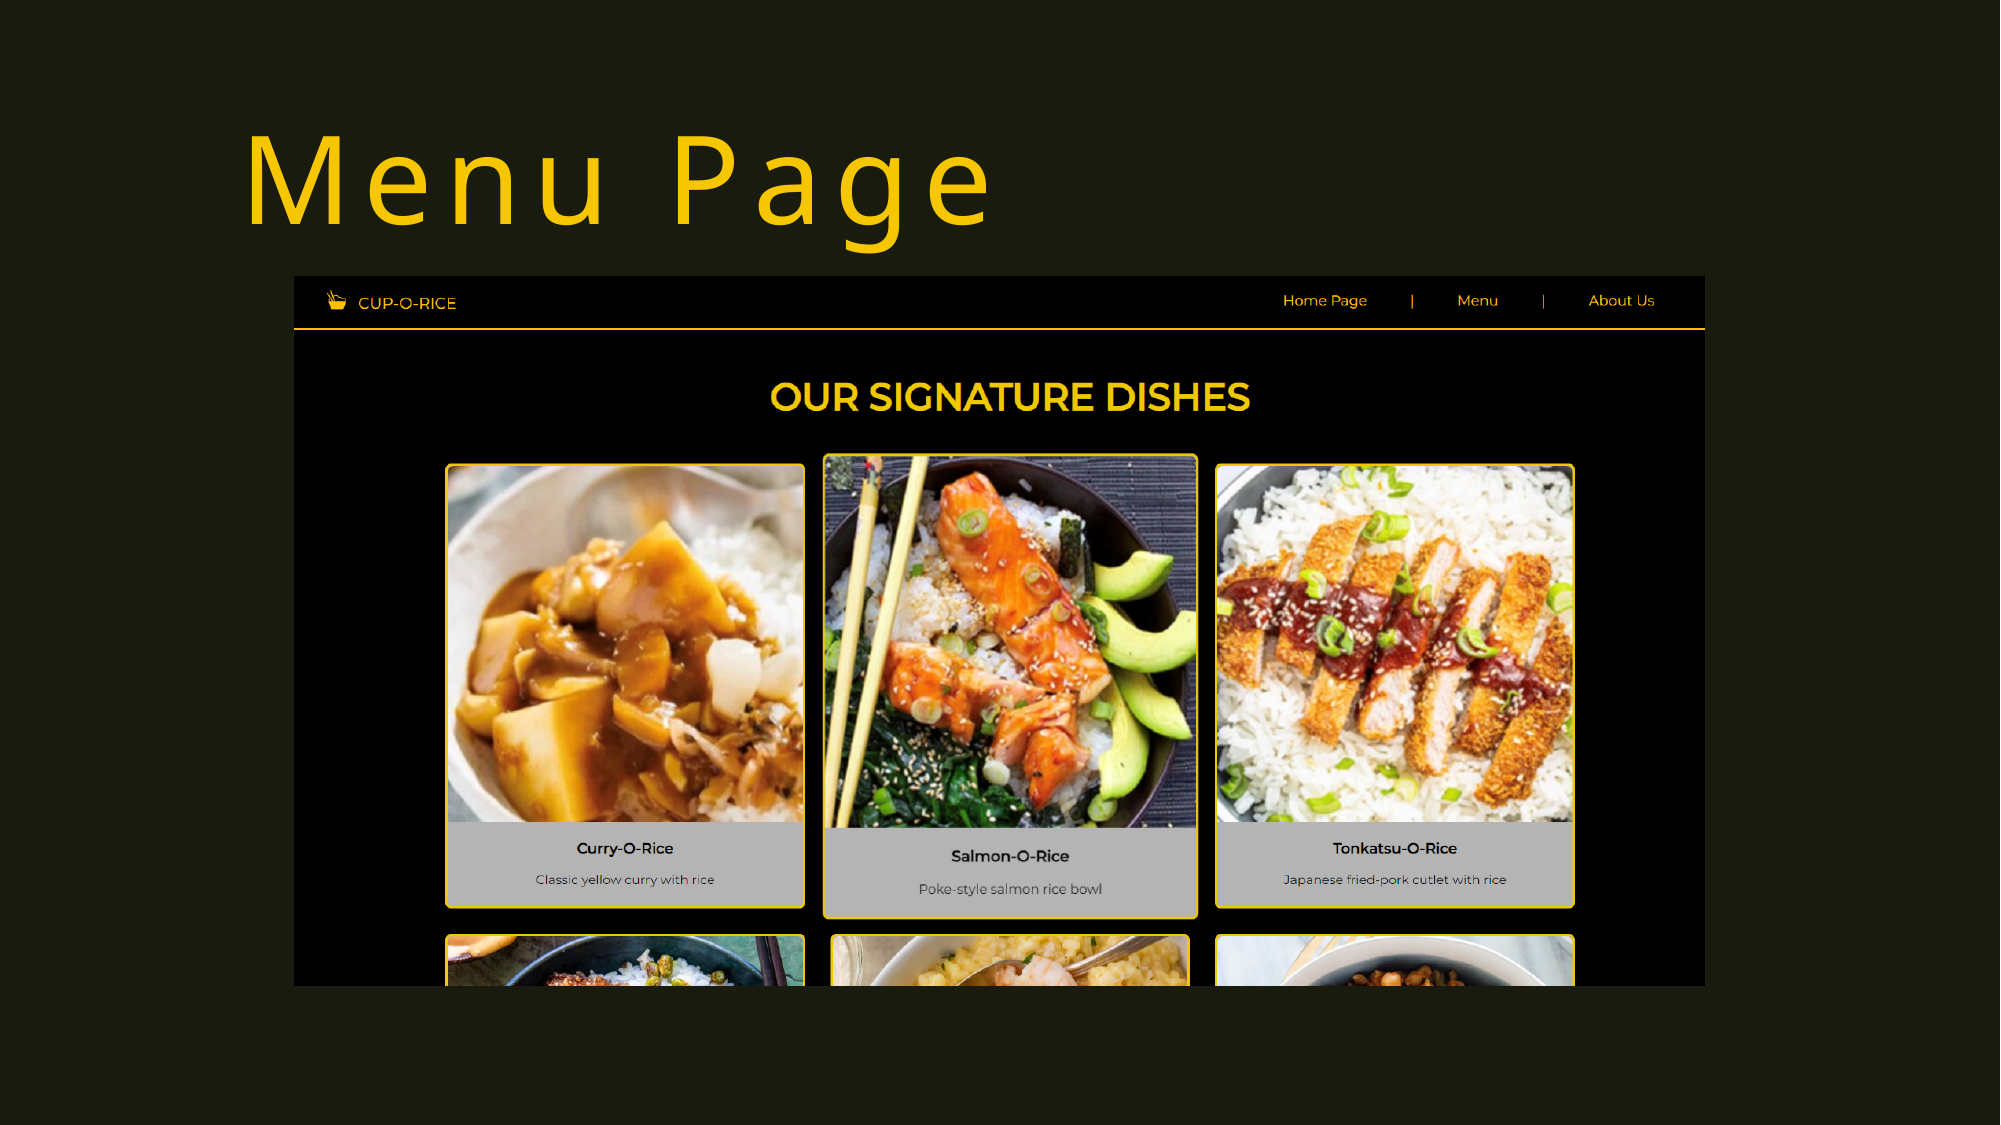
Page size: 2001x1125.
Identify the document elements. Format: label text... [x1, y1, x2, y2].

title Menu Page [225, 112, 1800, 357]
picture [294, 276, 1705, 986]
